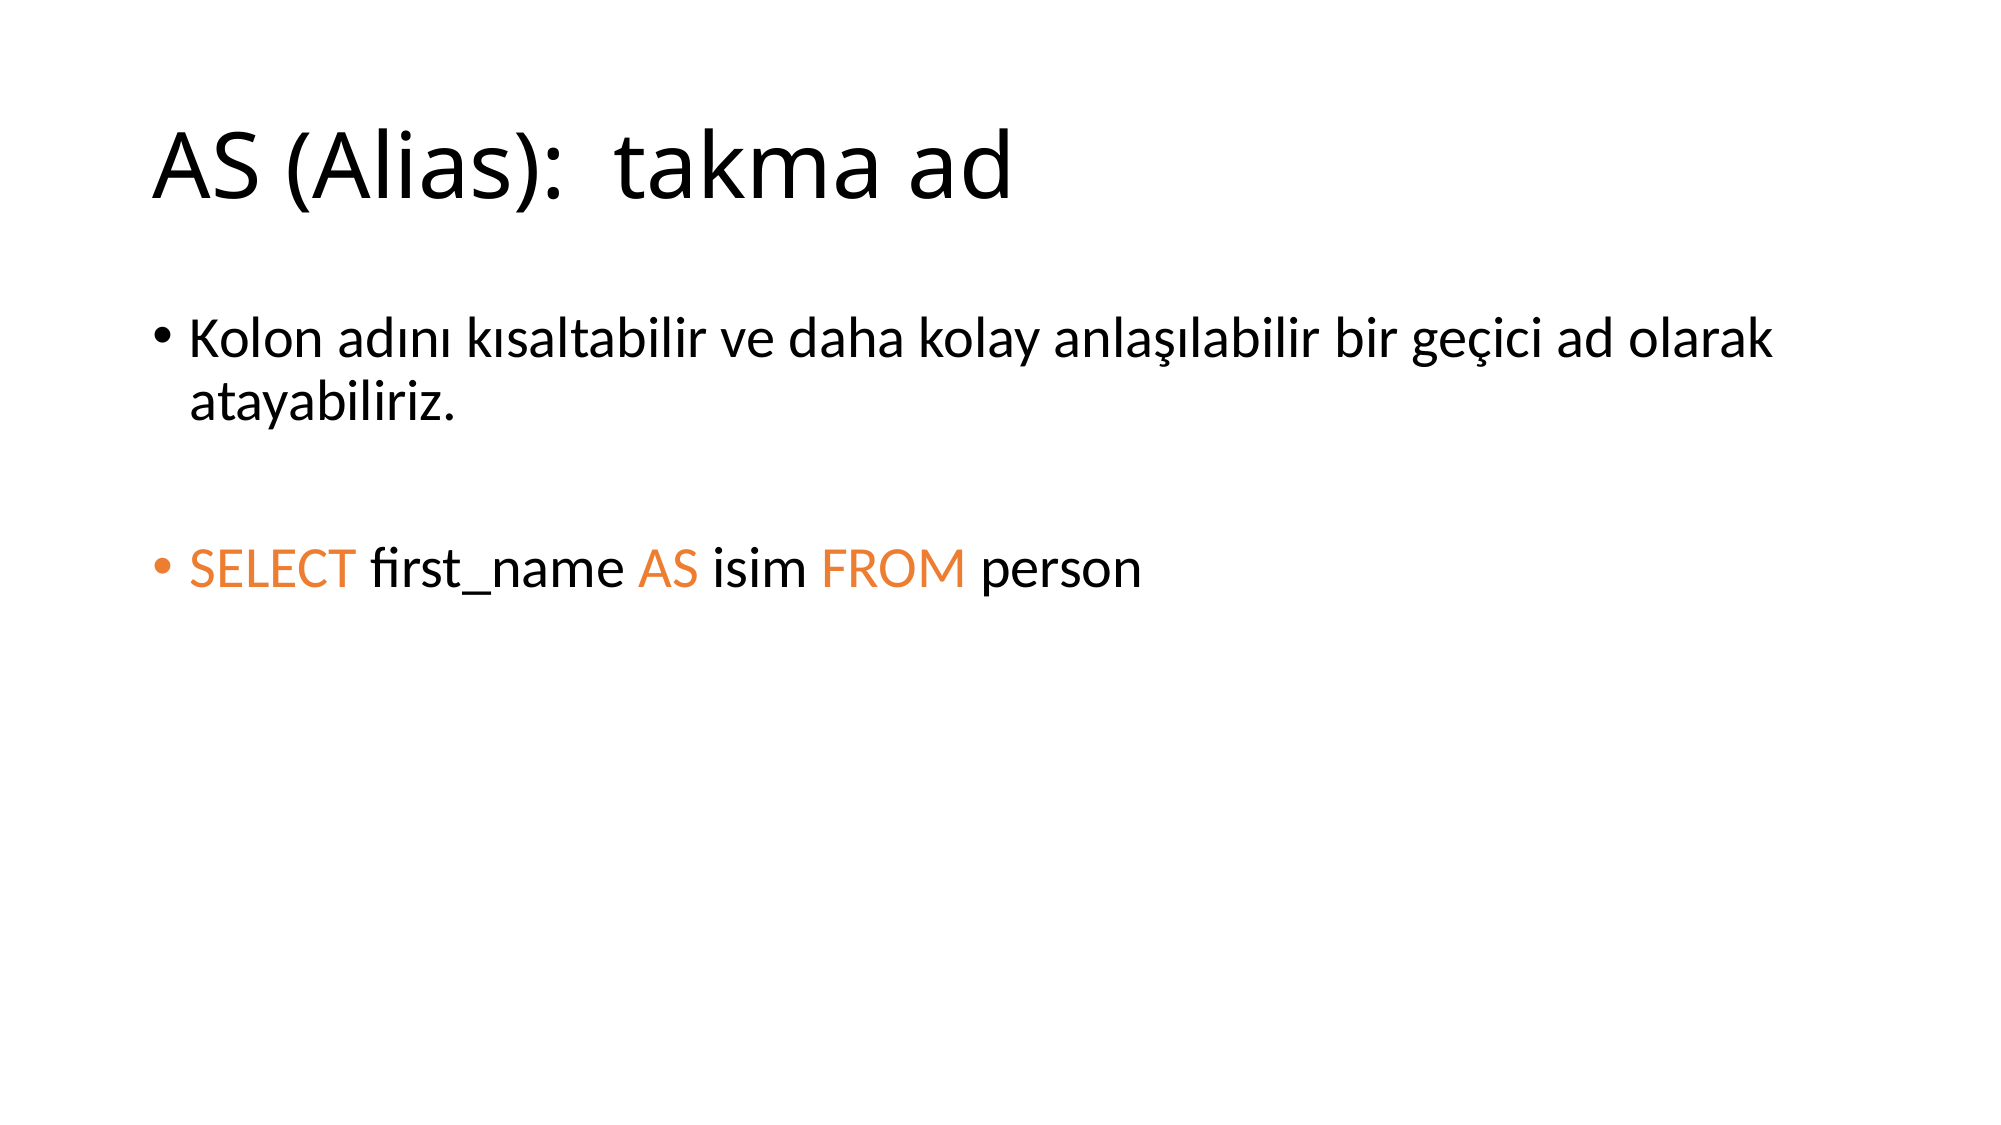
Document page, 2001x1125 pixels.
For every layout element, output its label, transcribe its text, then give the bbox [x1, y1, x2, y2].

list Kolon adını kısaltabilir ve daha kolay anlaşılabilir bir geçici ad olarak atayabiliriz. SELECT first_name AS isim FROM person [137, 299, 1863, 1014]
title AS (Alias): takma ad [137, 59, 1863, 278]
